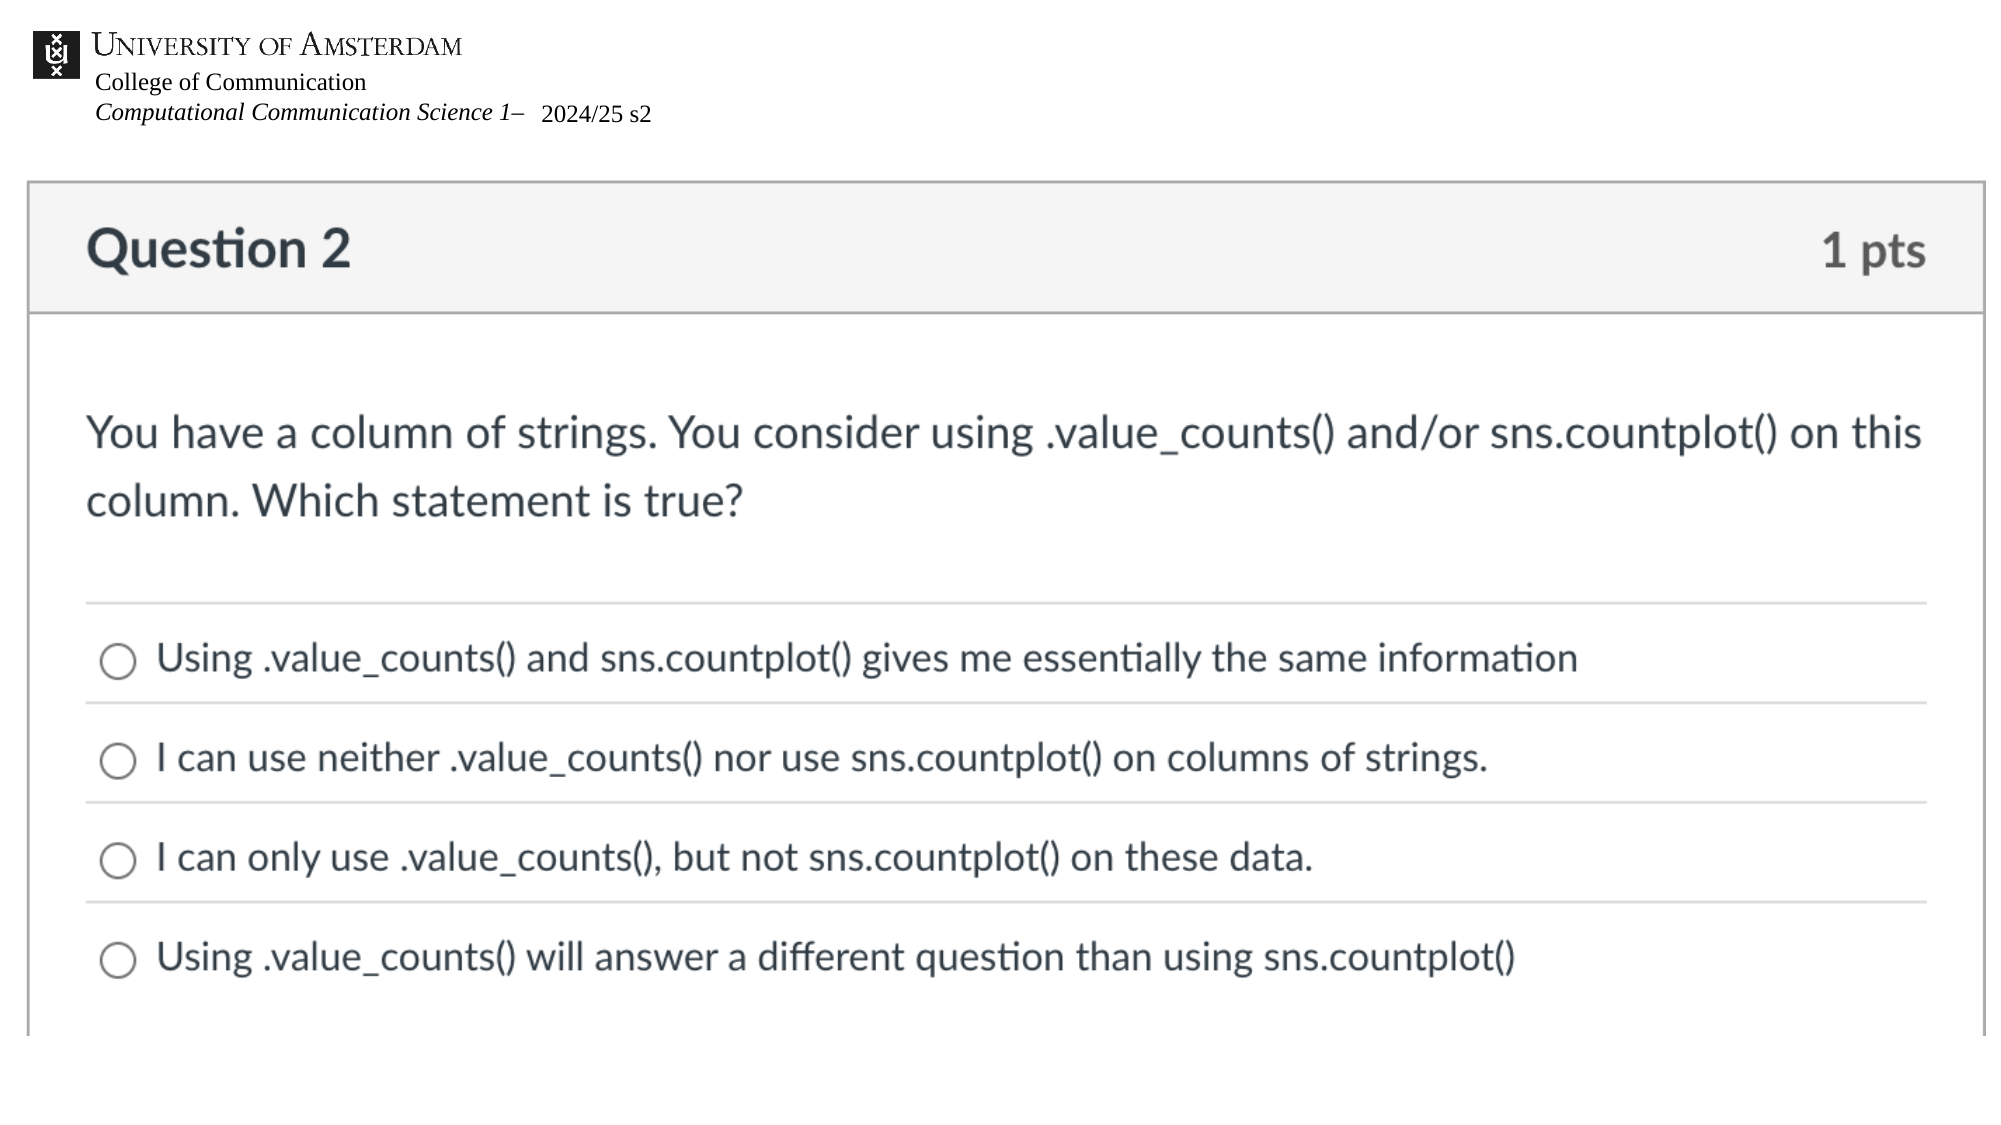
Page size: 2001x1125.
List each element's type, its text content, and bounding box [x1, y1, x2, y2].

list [13, 148, 1986, 1036]
text_box 2024/25 s2 [526, 90, 668, 136]
picture [33, 31, 462, 97]
